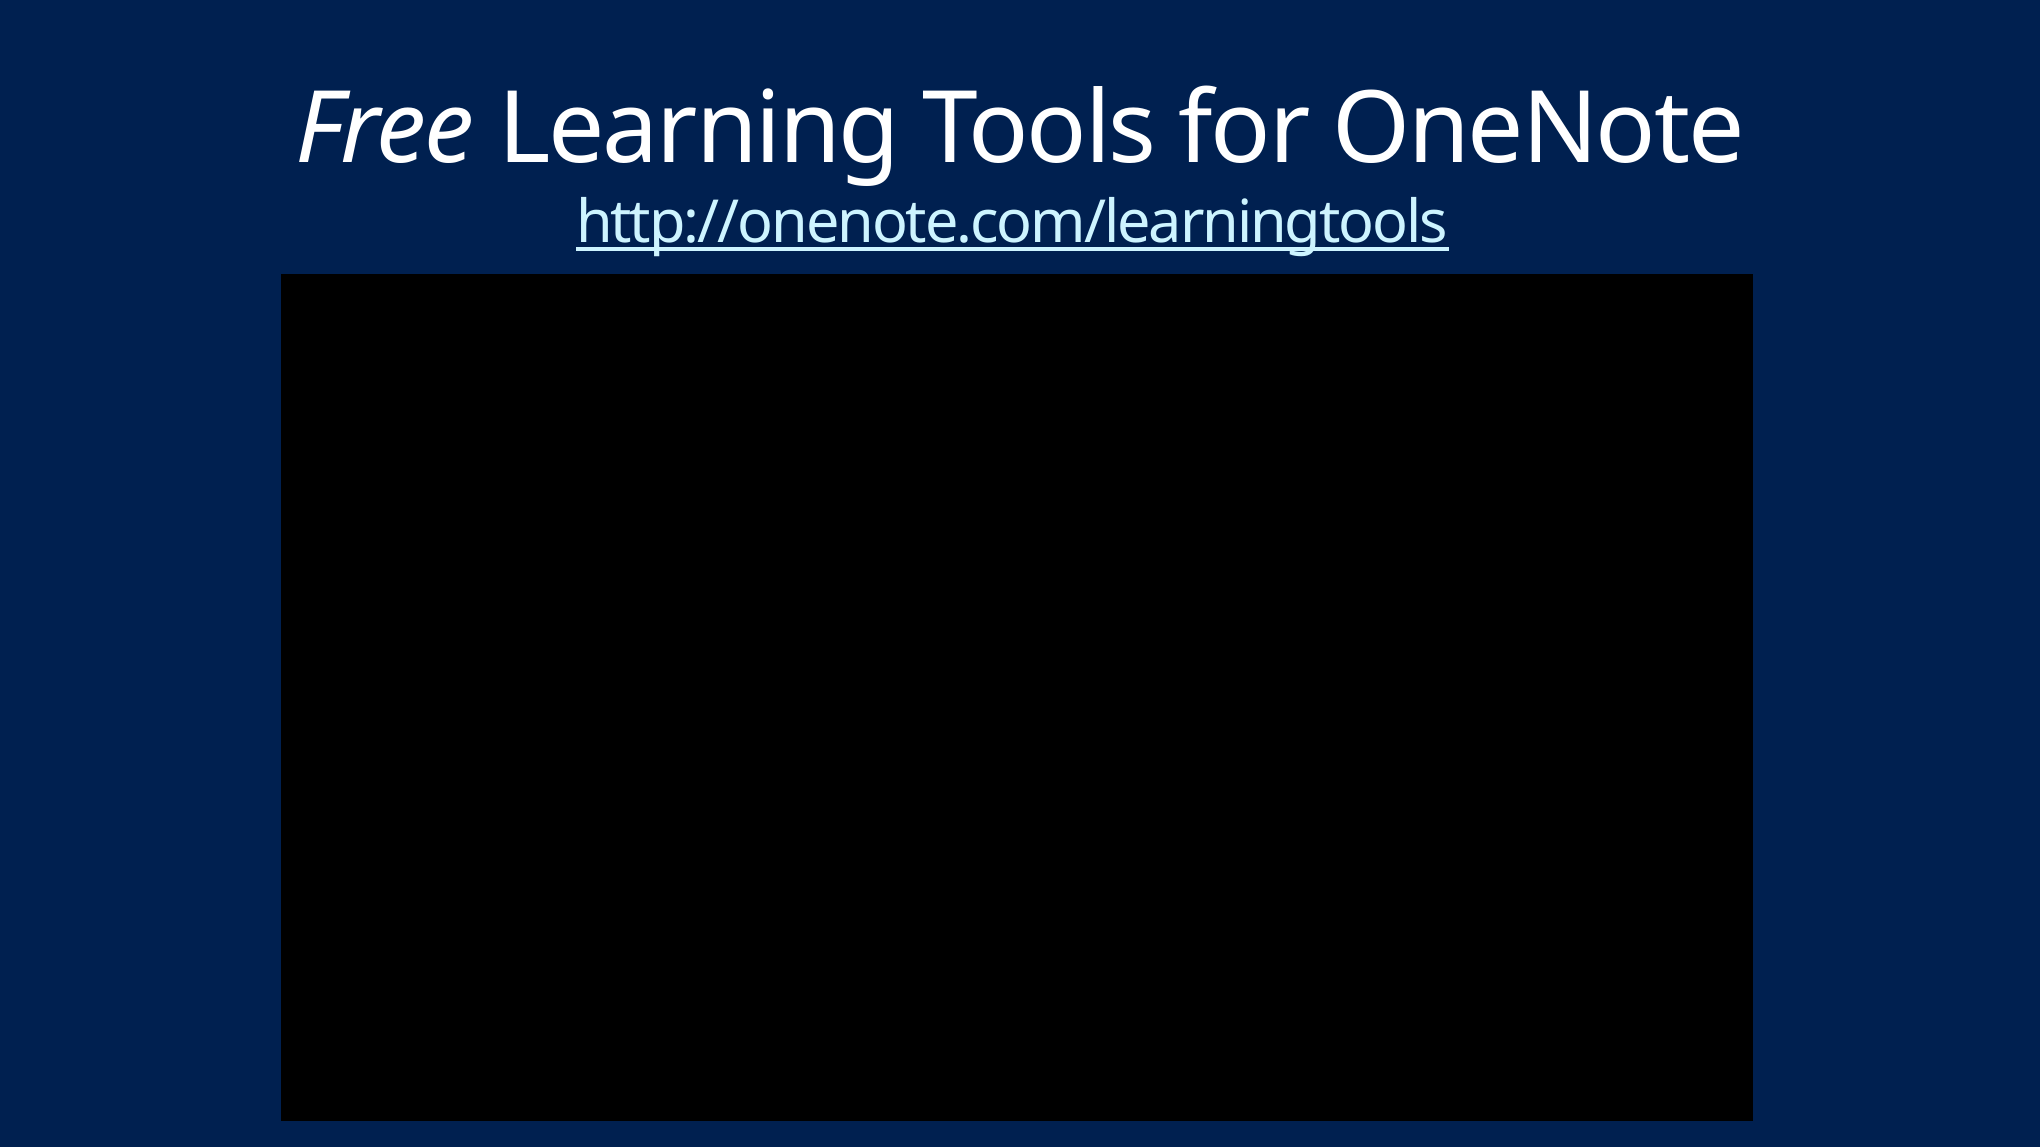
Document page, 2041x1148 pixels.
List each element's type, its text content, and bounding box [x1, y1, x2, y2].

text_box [280, 273, 1754, 1123]
title Free Learning Tools for OneNote http://onenote.com/learningtools [69, 61, 1971, 283]
